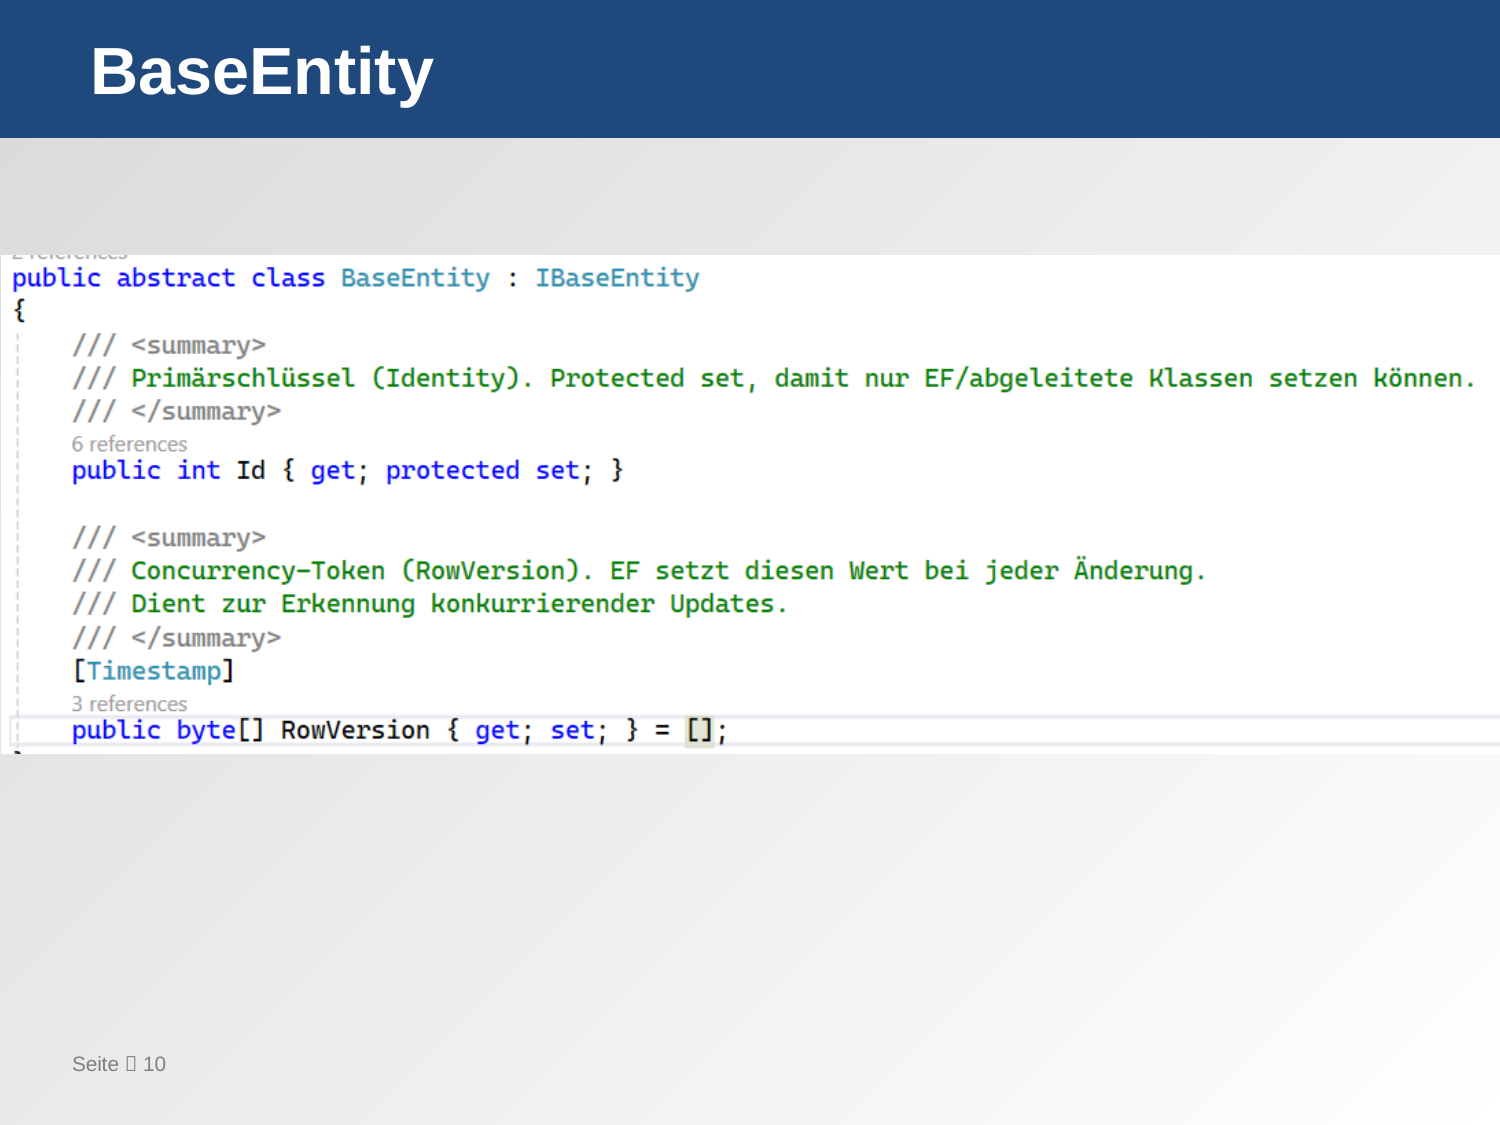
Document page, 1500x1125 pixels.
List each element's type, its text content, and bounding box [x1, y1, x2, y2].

title BaseEntity [75, 20, 1425, 208]
picture [1, 255, 1500, 754]
